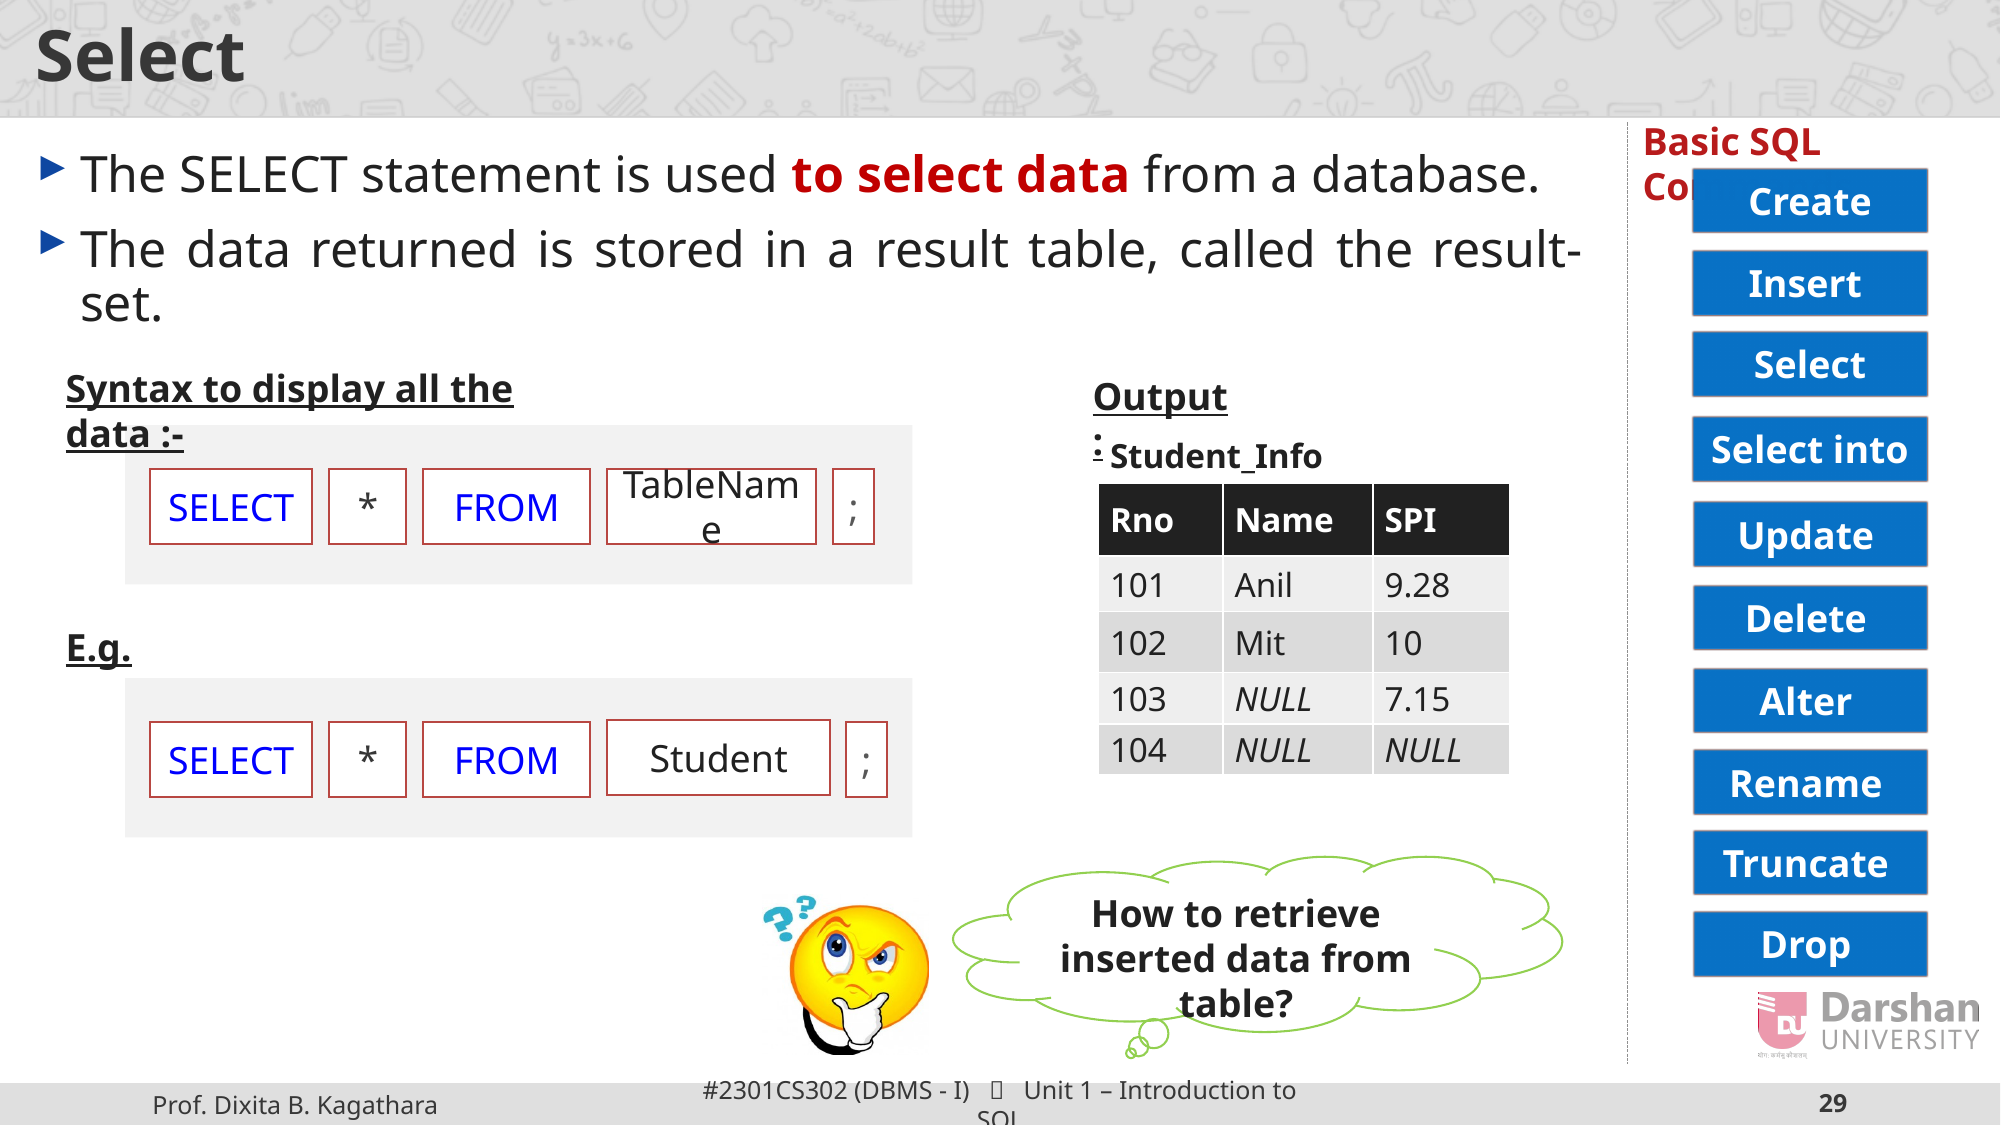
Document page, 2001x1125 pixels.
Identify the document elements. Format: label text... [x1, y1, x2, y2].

table_cell 10 [1374, 612, 1509, 672]
table_cell SPI [1374, 484, 1509, 555]
text_box SELECT [149, 721, 313, 798]
table_cell 104 [1099, 725, 1222, 774]
text_box Delete [1695, 587, 1926, 648]
text_box * [328, 468, 407, 545]
text_box Output : [1077, 365, 1254, 471]
text_box [124, 424, 913, 585]
table_cell Anil [1224, 557, 1372, 611]
text_box ; [832, 468, 875, 545]
text_box Truncate [1695, 832, 1926, 893]
text_box Insert [1694, 252, 1926, 314]
text_box Select into [1694, 418, 1926, 480]
text_box Update [1695, 503, 1926, 565]
table_cell Mit [1224, 612, 1372, 672]
text_box Drop [1695, 913, 1926, 975]
table_cell 9.28 [1374, 557, 1509, 611]
text_box Basic SQL Commands [1627, 111, 2000, 216]
text_box FROM [422, 721, 591, 798]
text_box Select [1694, 333, 1926, 395]
picture [762, 894, 929, 1055]
table_cell NULL [1224, 673, 1372, 723]
text_box E.g. [50, 616, 170, 677]
text_box FROM [422, 468, 591, 545]
text_box Rename [1695, 751, 1926, 813]
table_cell Name [1224, 484, 1372, 555]
title Select [0, 0, 2000, 117]
text_box TableName [606, 468, 817, 545]
text_box [124, 677, 913, 838]
text_box Student [606, 719, 831, 796]
table_cell 101 [1099, 557, 1222, 611]
text_box SELECT [149, 468, 313, 545]
text_box Syntax to display all the data :- [50, 357, 569, 462]
text_box ; [845, 721, 888, 798]
table_cell 102 [1099, 612, 1222, 672]
table_cell NULL [1374, 725, 1509, 774]
text_box Select into [1758, 992, 1979, 1059]
text_box * [328, 721, 407, 798]
list The SELECT statement is used to select data from a database. The data returned is stored in a result table, called the result-set. [21, 141, 1599, 1059]
table_header Student_Info [1099, 430, 1509, 479]
table_cell NULL [1224, 725, 1372, 774]
text_box Alter [1695, 670, 1926, 731]
table_cell Rno [1099, 484, 1222, 555]
text_box Create [1693, 169, 1927, 231]
table_cell 7.15 [1374, 673, 1509, 723]
table_cell 103 [1099, 673, 1222, 723]
text_box How to retrieve inserted data from table? [951, 855, 1564, 1060]
